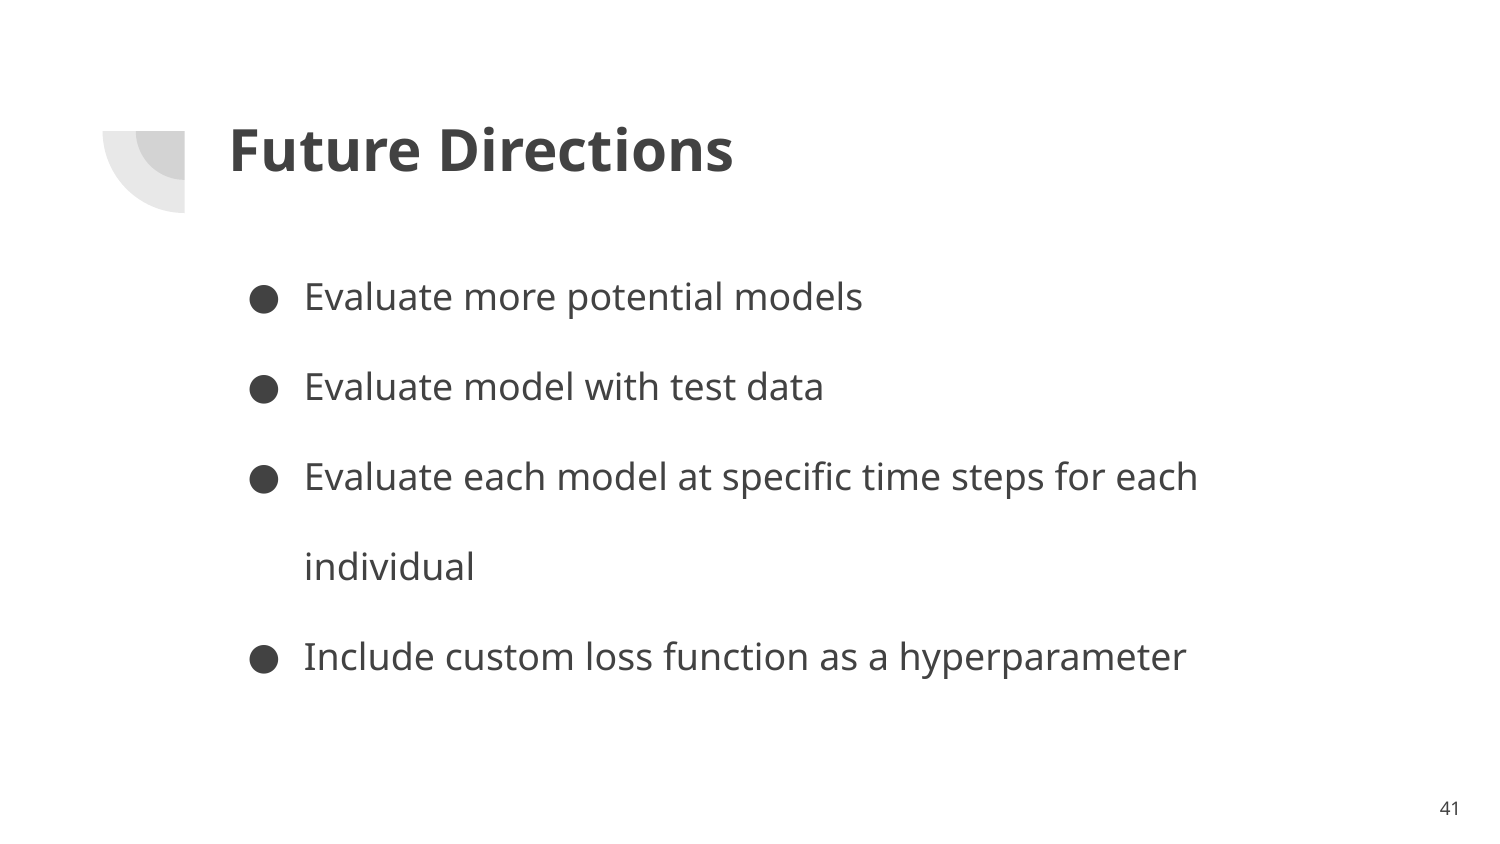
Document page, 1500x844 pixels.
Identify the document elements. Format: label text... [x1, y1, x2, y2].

slide_number ‹#› [1386, 777, 1477, 842]
list Evaluate more potential models Evaluate model with test data Evaluate each model at specific time steps for each individual Include custom loss function as a hyperparameter [213, 213, 1368, 744]
title Future Directions [213, 98, 1368, 213]
